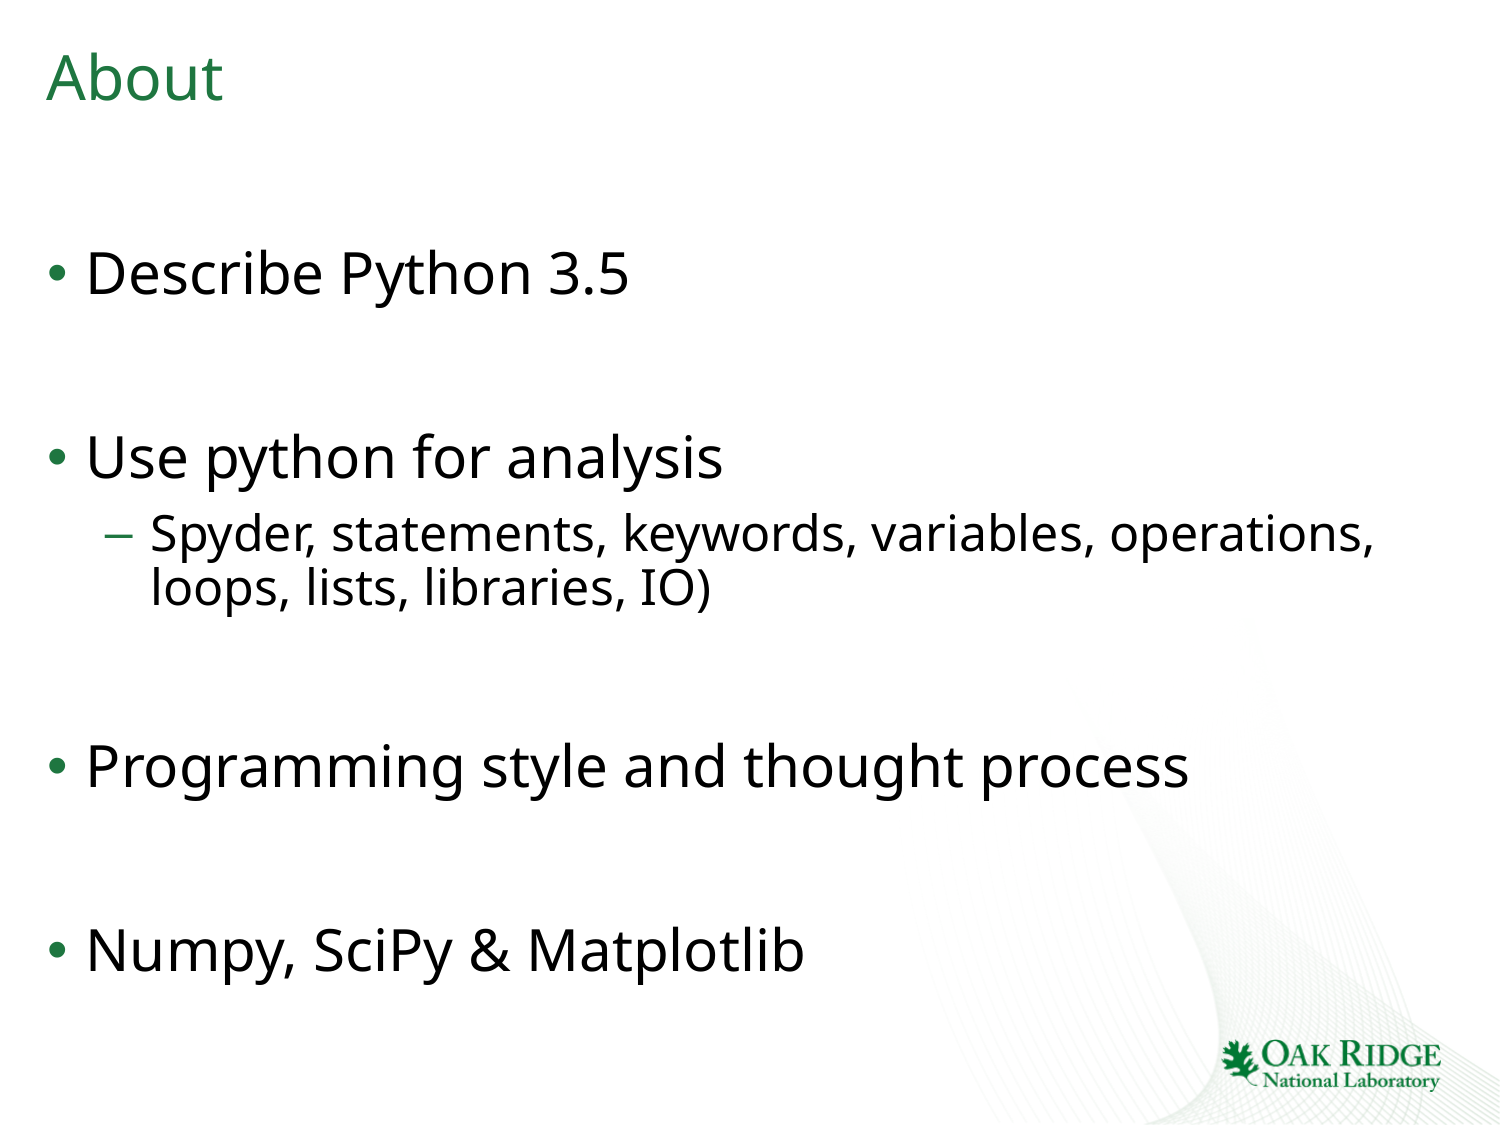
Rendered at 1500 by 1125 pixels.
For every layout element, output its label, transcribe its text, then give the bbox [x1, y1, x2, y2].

picture [833, 297, 1500, 1125]
title About [31, 41, 1449, 122]
list Describe Python 3.5 Use python for analysis Spyder, statements, keywords, variables, operations, loops, lists, libraries, IO) Programming style and thought process Numpy, SciPy & Matplotlib [33, 236, 1451, 925]
